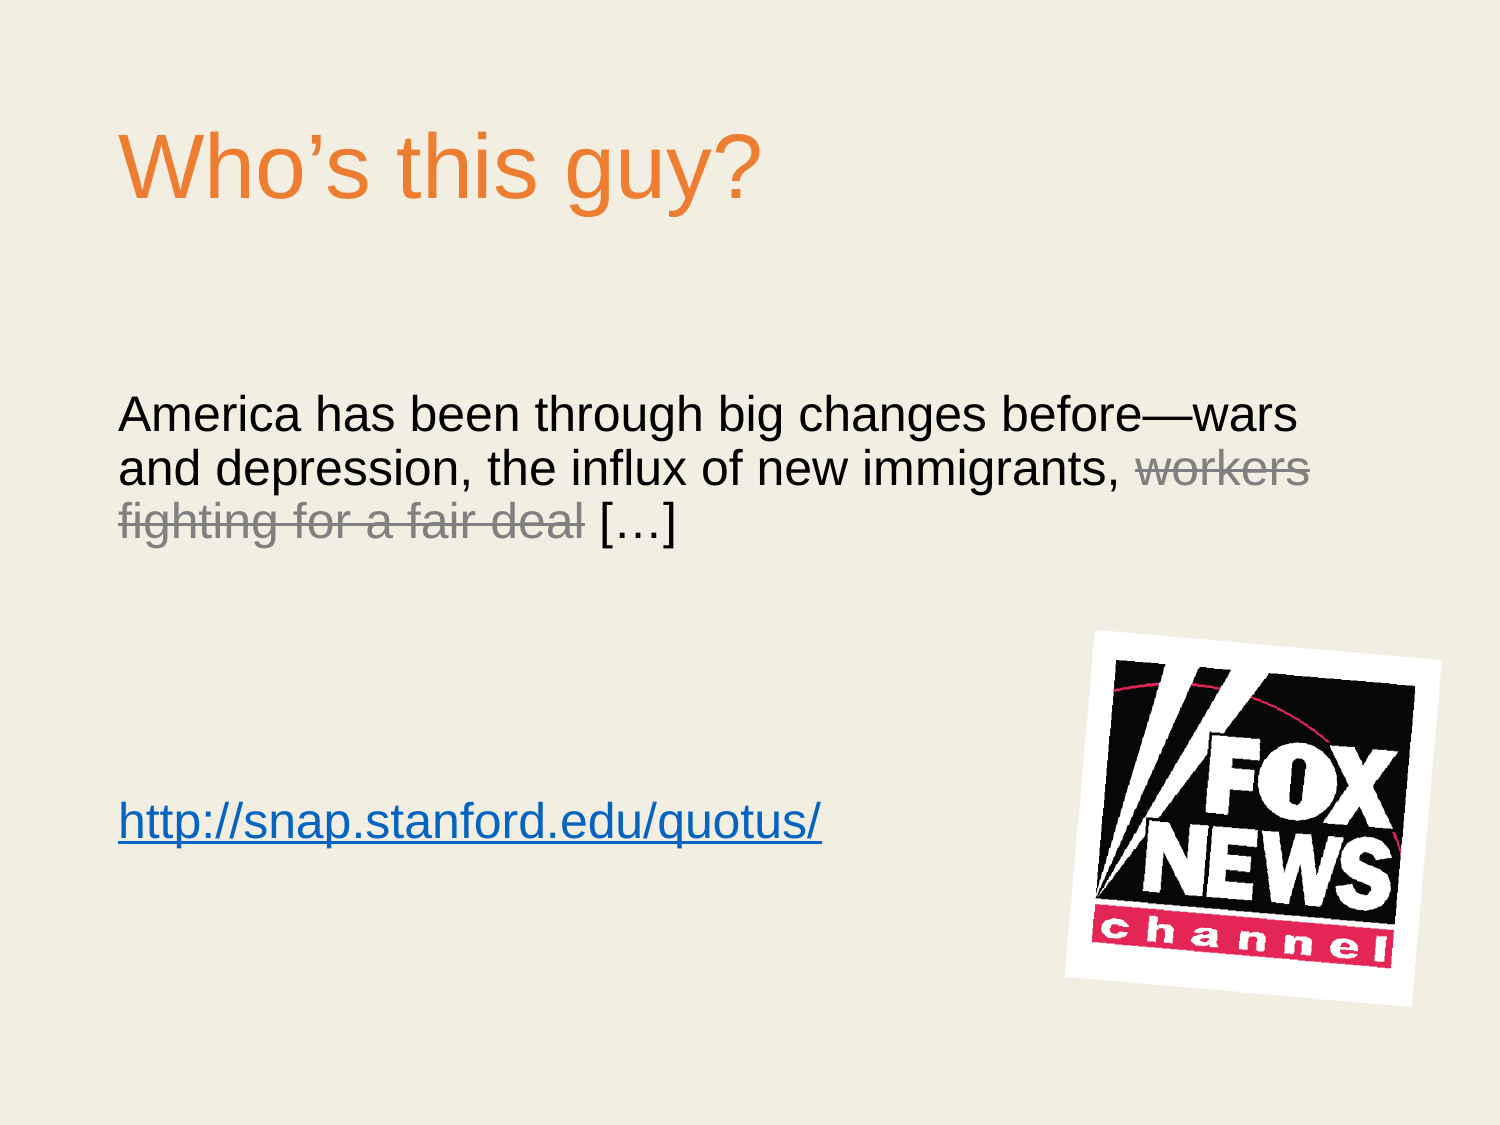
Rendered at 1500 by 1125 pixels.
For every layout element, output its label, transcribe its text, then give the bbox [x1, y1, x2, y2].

list America has been through big changes before—wars and depression, the influx of new immigrants, workers fighting for a fair deal […] http://snap.stanford.edu/quotus/ [103, 299, 1397, 1014]
picture [878, 441, 1500, 1125]
title Who’s this guy? [103, 59, 1397, 278]
